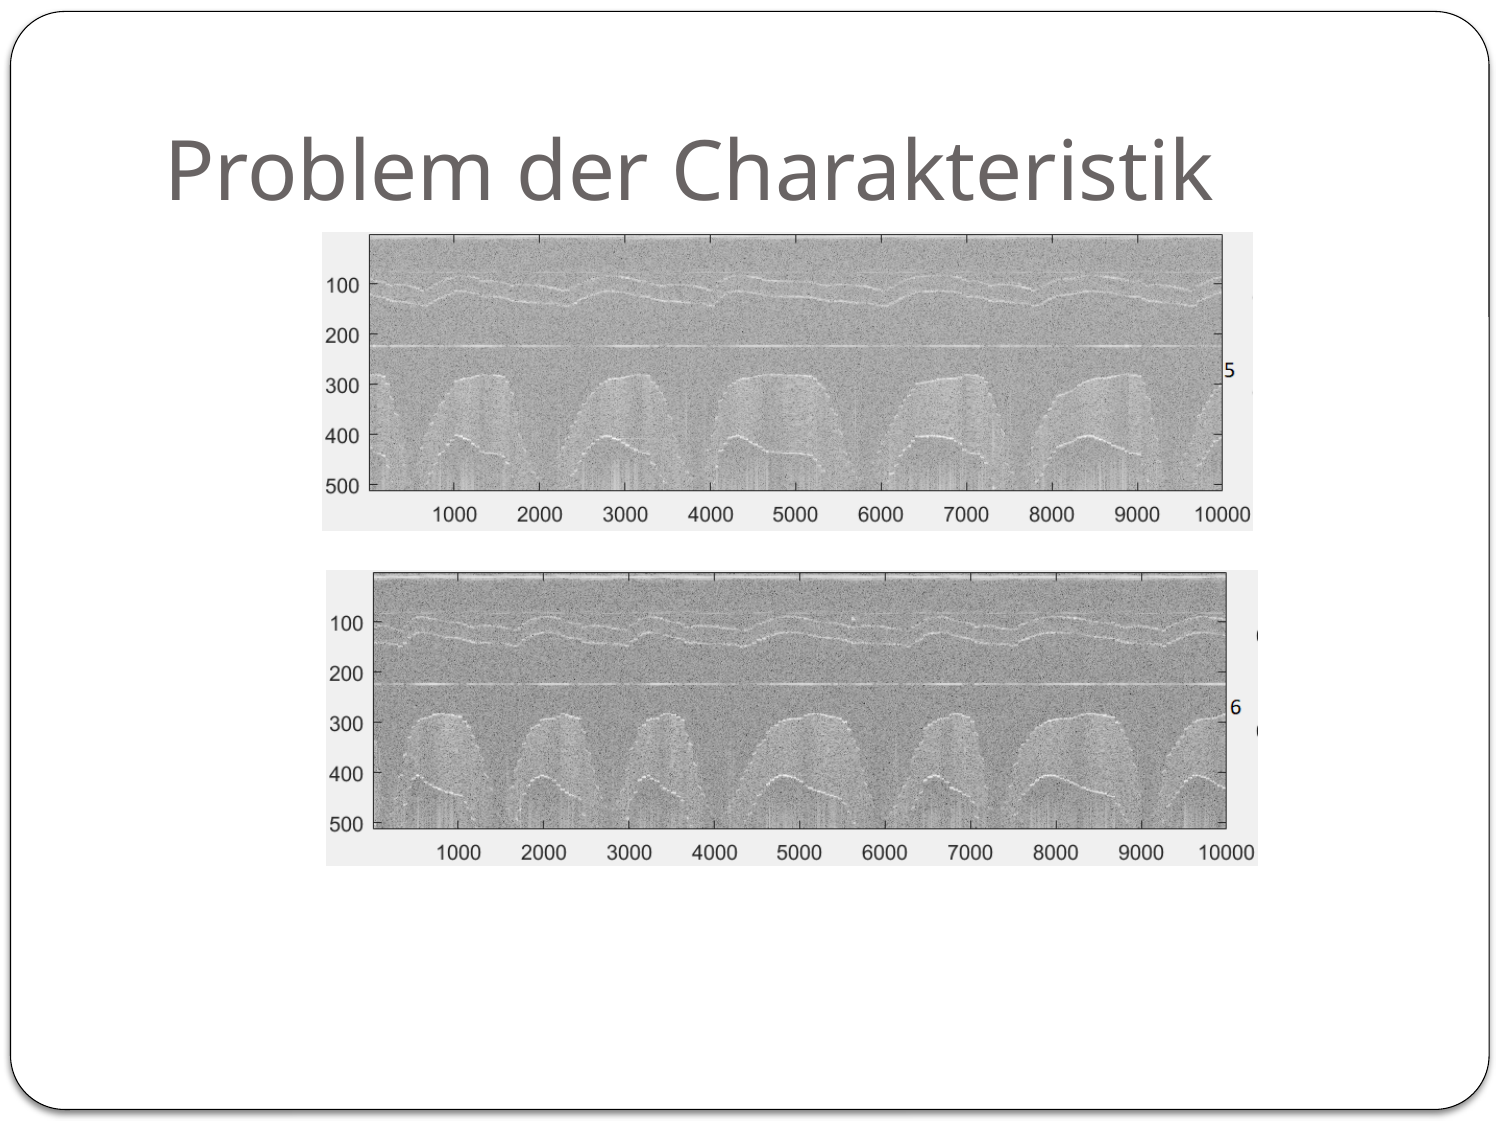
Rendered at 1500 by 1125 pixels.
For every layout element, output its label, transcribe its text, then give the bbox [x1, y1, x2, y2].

picture [326, 570, 1258, 866]
title Problem der Charakteristik [150, 45, 1425, 233]
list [322, 232, 1253, 531]
